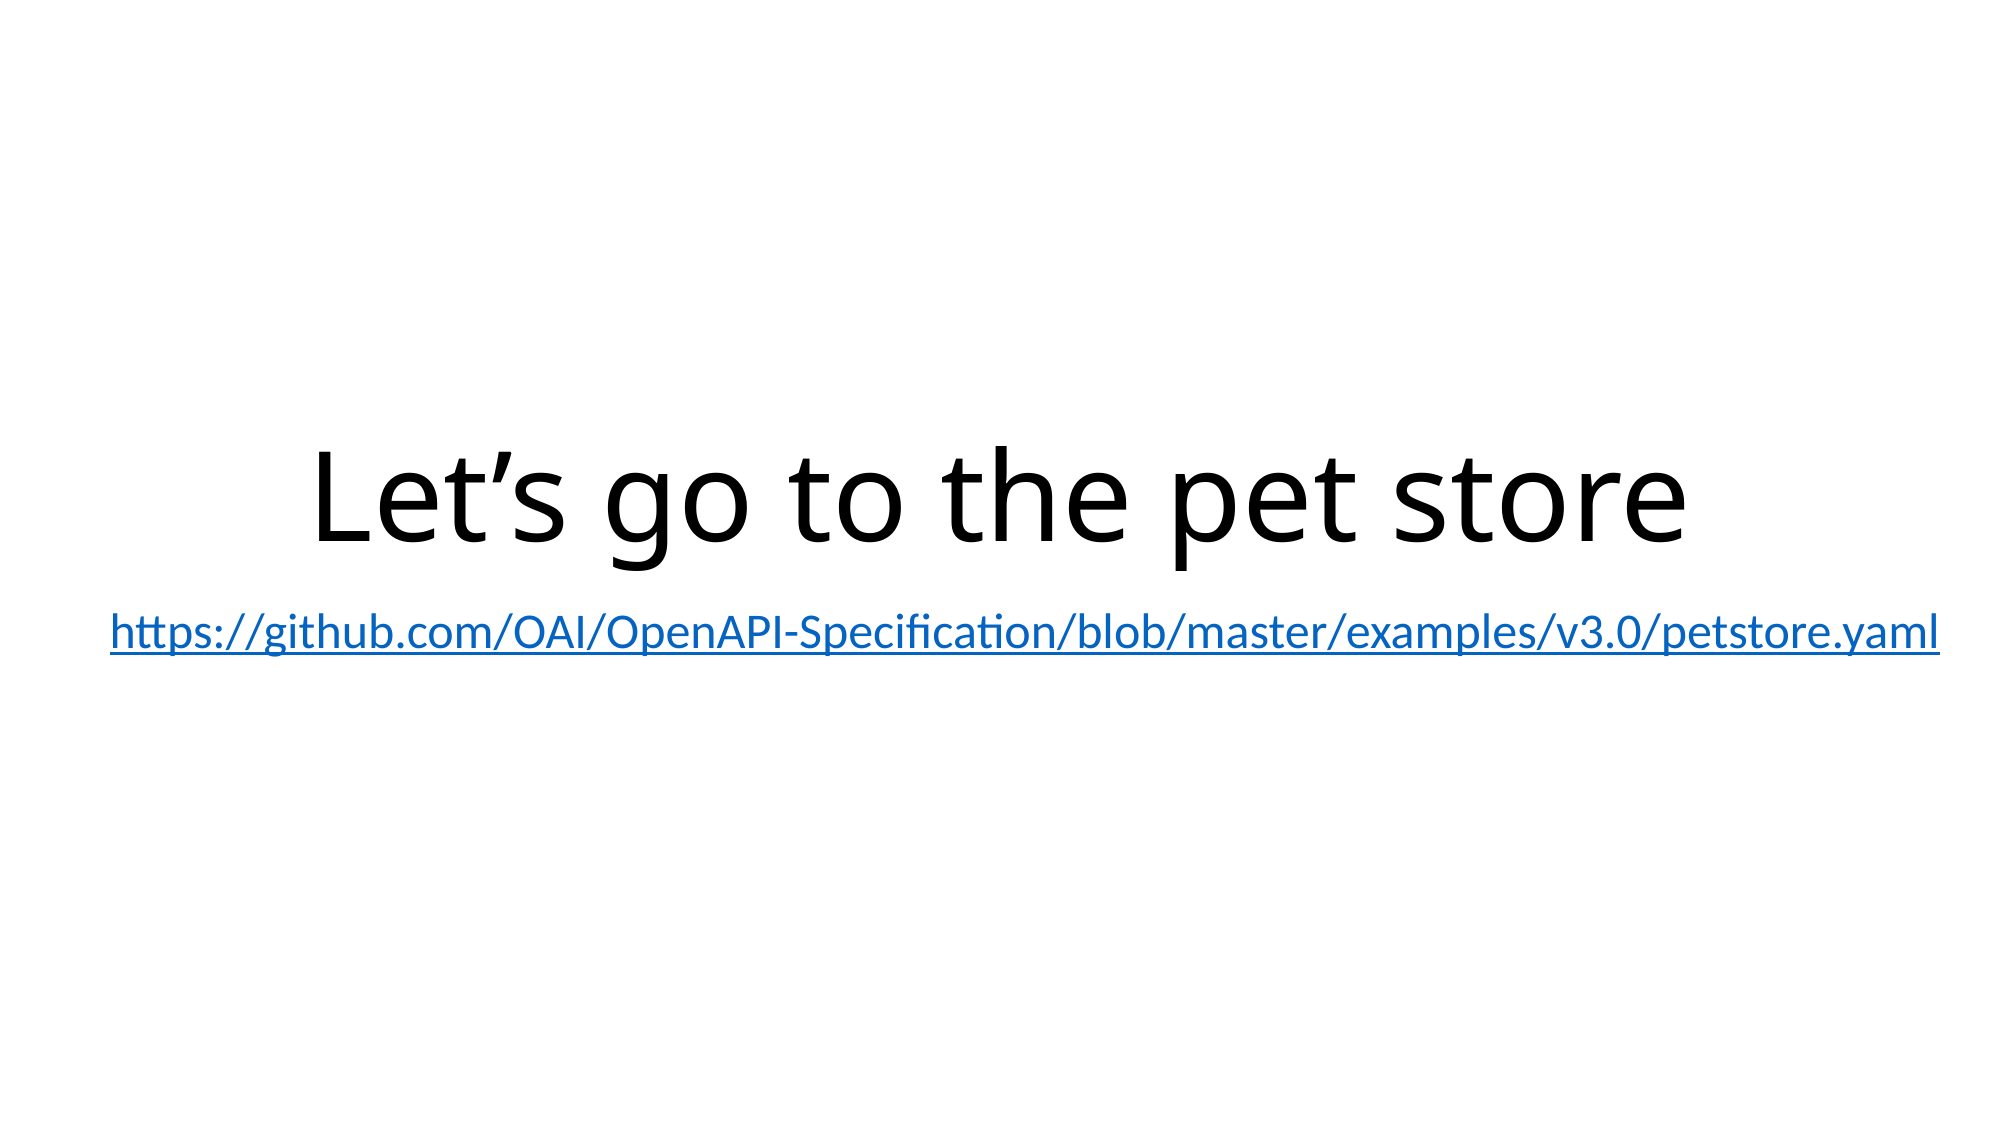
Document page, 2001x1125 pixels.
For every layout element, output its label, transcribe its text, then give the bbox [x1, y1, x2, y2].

title Let’s go to the pet store [249, 184, 1750, 576]
subtitle https://github.com/OAI/OpenAPI-Specification/blob/master/examples/v3.0/petstore.yaml [86, 597, 1964, 870]
